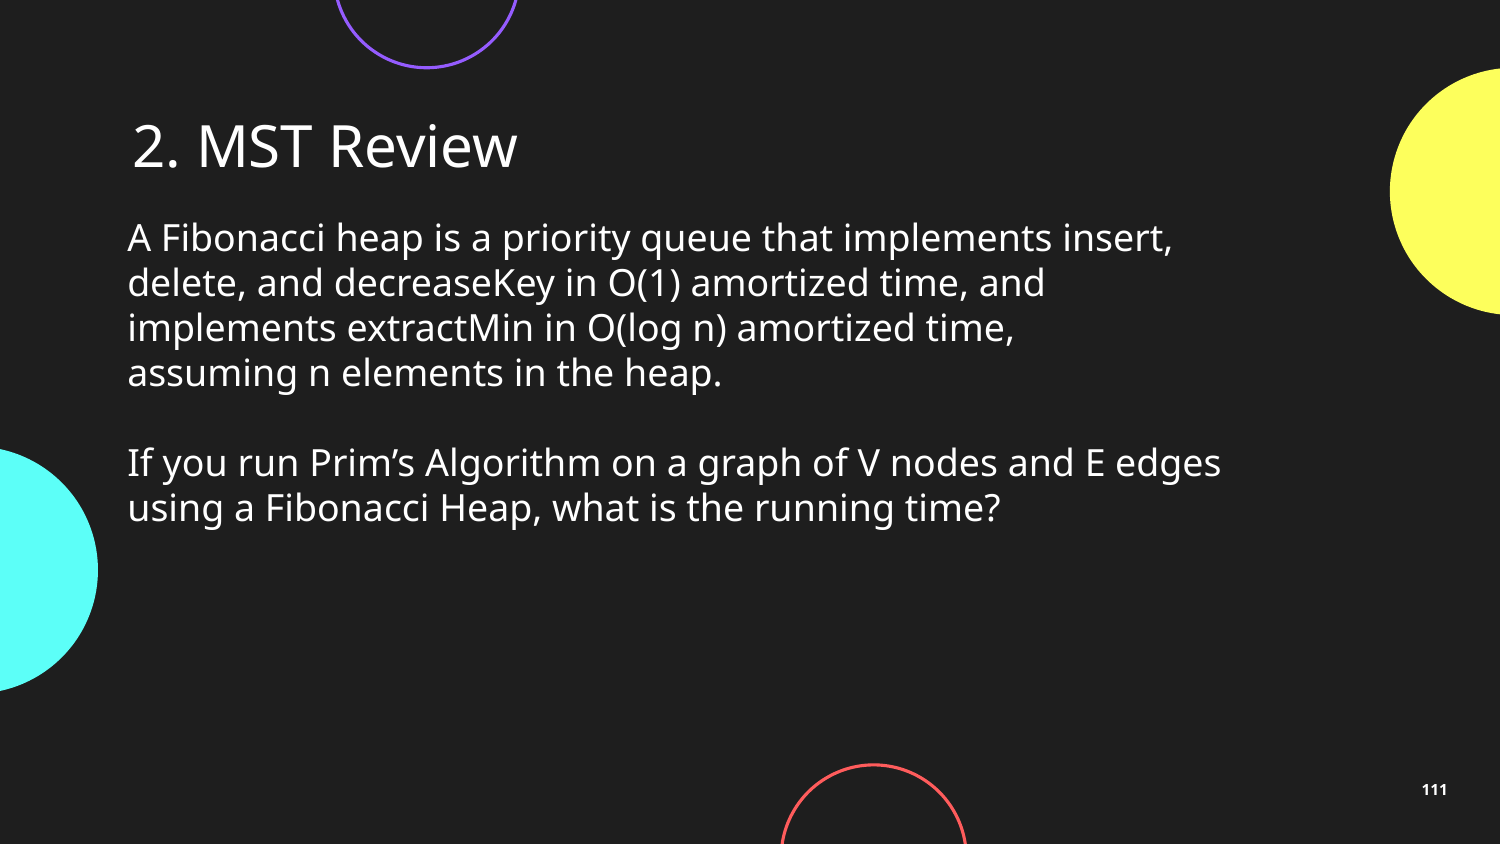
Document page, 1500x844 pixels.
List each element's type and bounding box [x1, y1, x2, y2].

text_box [112, 206, 1274, 537]
title [117, 106, 1383, 183]
slide_number [1389, 764, 1480, 816]
